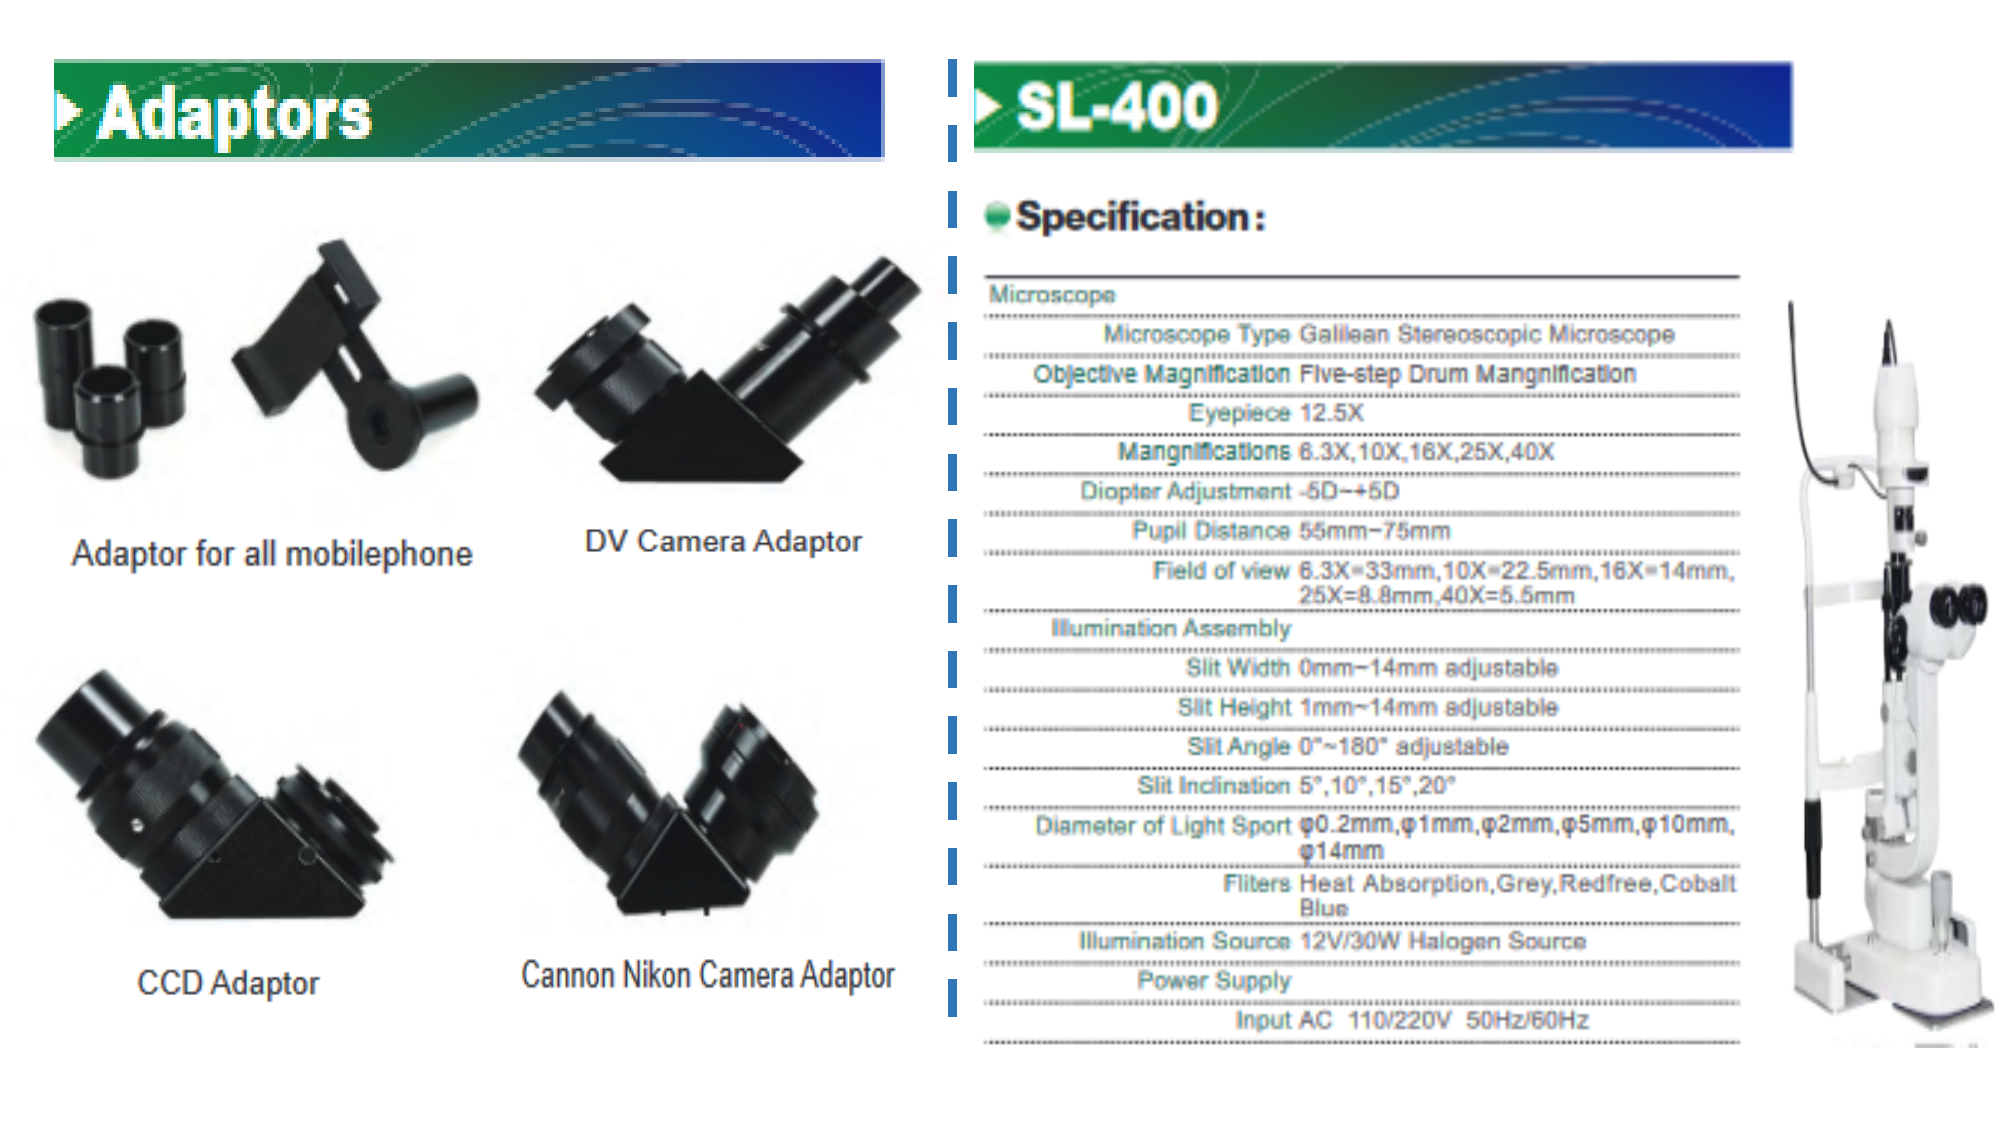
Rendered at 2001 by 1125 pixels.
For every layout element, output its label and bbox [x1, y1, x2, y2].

picture [974, 59, 1798, 153]
picture [54, 59, 885, 163]
picture [452, 617, 952, 1035]
picture [1, 228, 952, 590]
picture [1, 656, 401, 1017]
picture [961, 175, 1999, 1049]
